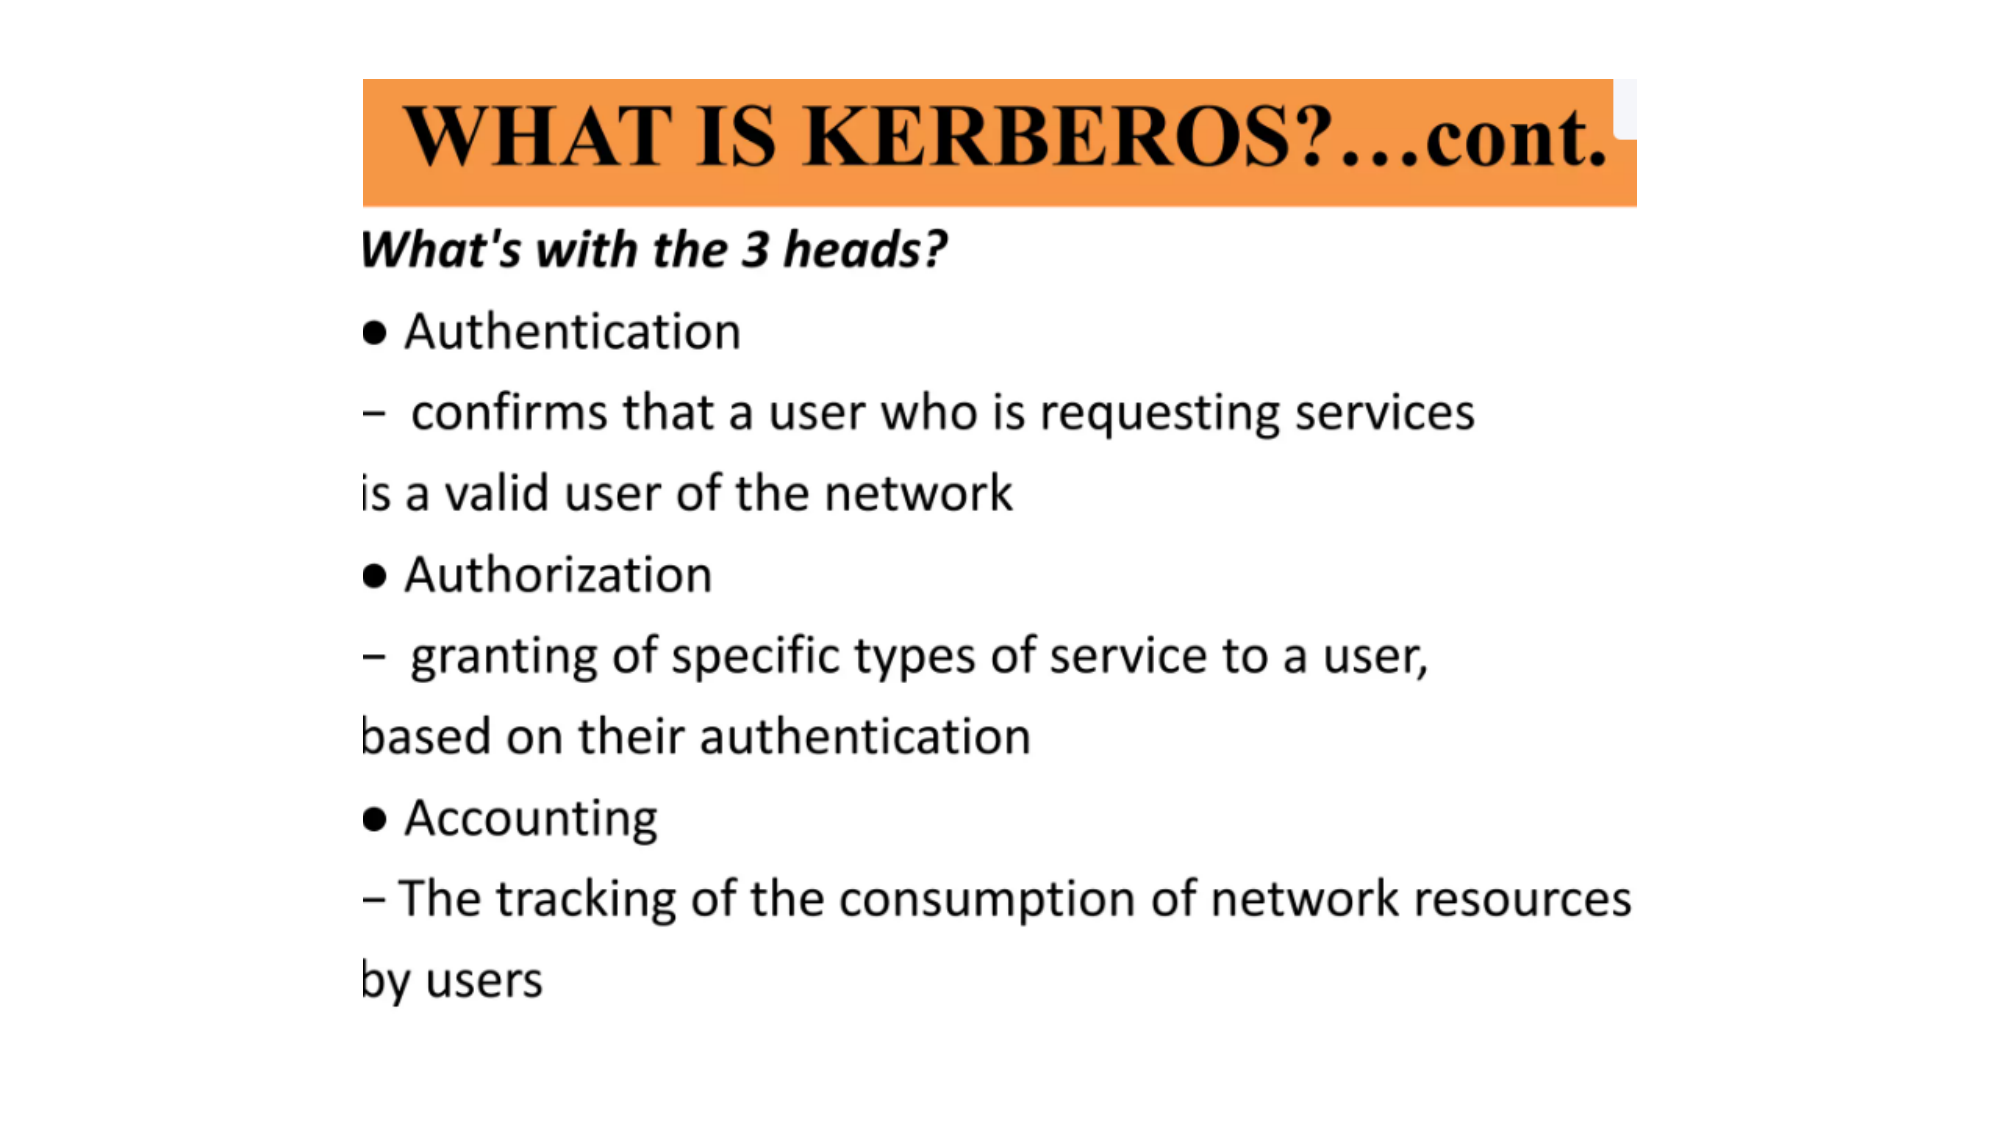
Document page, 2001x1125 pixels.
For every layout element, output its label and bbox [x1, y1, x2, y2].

picture [363, 79, 1637, 1046]
